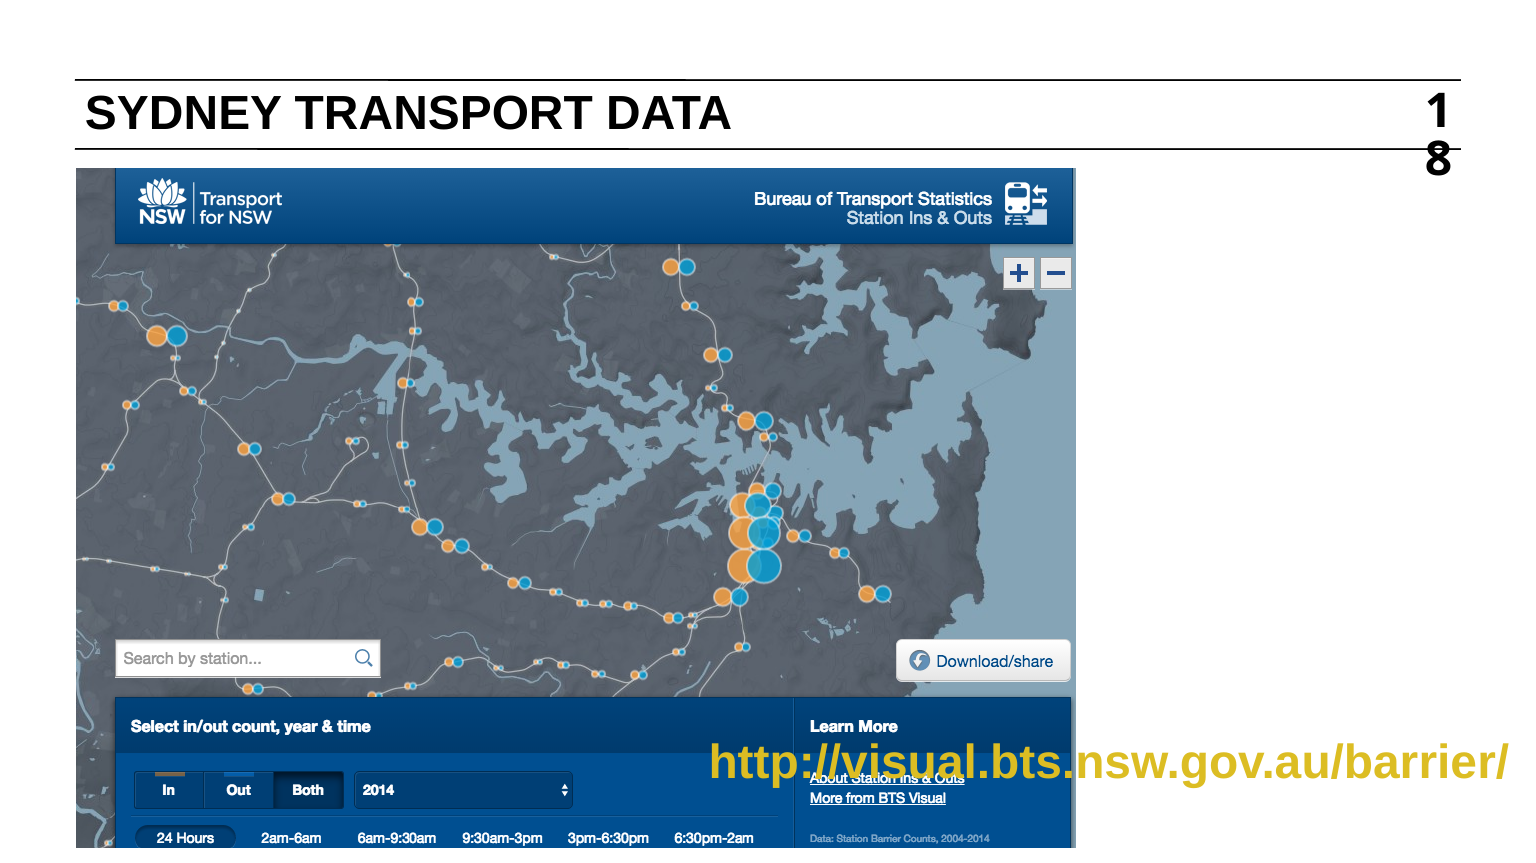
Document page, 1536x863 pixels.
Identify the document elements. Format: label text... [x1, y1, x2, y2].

title SYDNEY TRANSPORT DATA [76, 82, 1462, 170]
picture [76, 168, 1076, 848]
text_box http://visual.bts.nsw.gov.au/barrier/ [1076, 666, 1536, 796]
